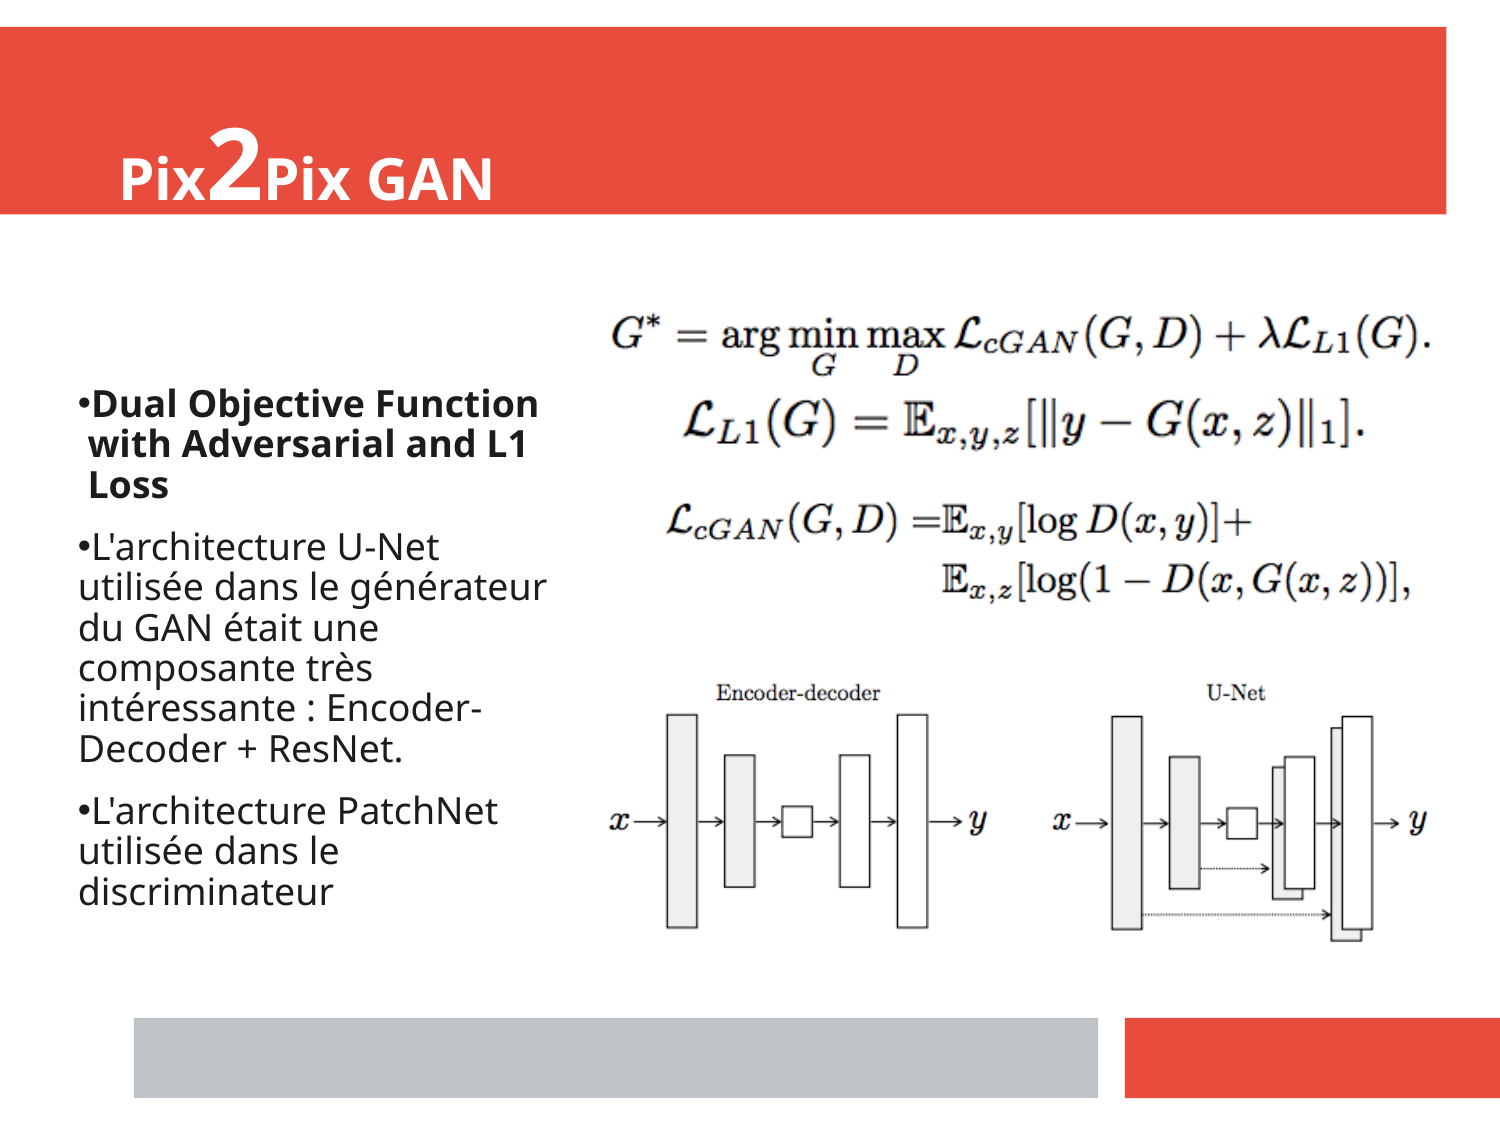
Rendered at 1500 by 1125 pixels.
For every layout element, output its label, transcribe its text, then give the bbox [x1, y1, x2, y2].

list Dual Objective Function with Adversarial and L1 Loss L'architecture U-Net utilisée dans le générateur du GAN était une composante très intéressante : Encoder-Decoder + ResNet. L'architecture PatchNet utilisée dans le discriminateur [63, 377, 585, 993]
picture [593, 635, 1466, 962]
picture [557, 273, 1466, 623]
text_box Pix2Pix GAN [103, 59, 1397, 278]
